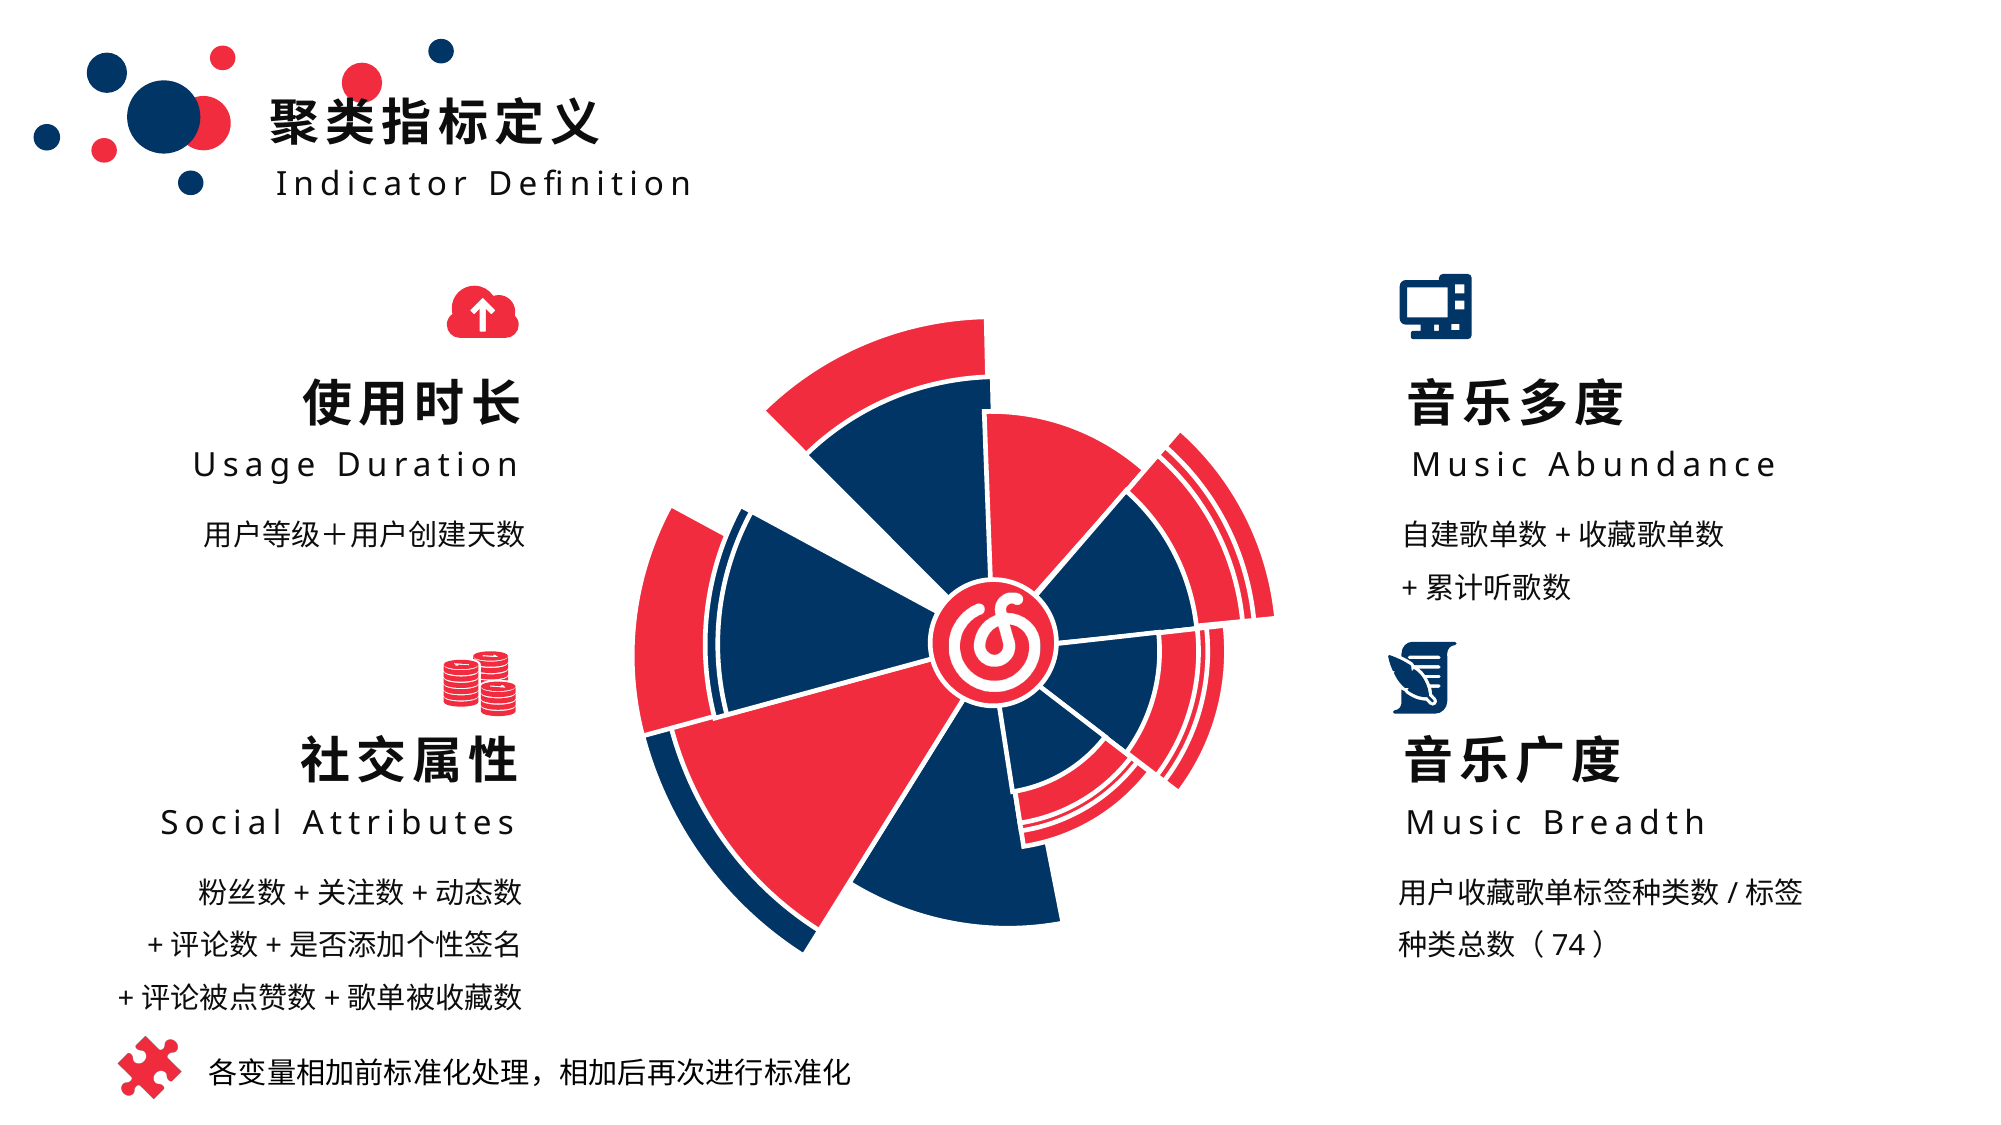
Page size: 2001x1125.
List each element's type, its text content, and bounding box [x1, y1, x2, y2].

text_box [1127, 453, 1244, 627]
text_box [1157, 626, 1209, 783]
text_box [1019, 757, 1139, 832]
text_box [1386, 363, 1976, 607]
text_box [1129, 627, 1200, 778]
text_box [208, 44, 237, 72]
text_box [427, 37, 455, 65]
text_box [1392, 641, 1457, 714]
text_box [0, 721, 538, 1018]
text_box [850, 713, 1065, 930]
text_box [716, 509, 894, 717]
text_box [983, 410, 1144, 576]
text_box [704, 504, 751, 720]
text_box [85, 51, 129, 94]
text_box [631, 503, 726, 738]
text_box [1388, 655, 1434, 703]
text_box [1051, 489, 1198, 637]
text_box Indicator Definition [261, 155, 707, 210]
text_box [1078, 631, 1161, 753]
text_box [1164, 624, 1228, 794]
text_box [1014, 737, 1133, 825]
picture [111, 1031, 188, 1108]
text_box [1020, 761, 1152, 848]
text_box [90, 136, 118, 164]
text_box [126, 79, 202, 155]
picture [894, 576, 1104, 713]
text_box [176, 169, 205, 197]
text_box [188, 94, 232, 152]
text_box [1383, 721, 1973, 965]
text_box [999, 713, 1107, 793]
text_box [642, 730, 820, 958]
text_box [1165, 427, 1278, 622]
text_box [1399, 273, 1472, 340]
text_box [446, 285, 519, 338]
text_box [804, 375, 995, 576]
text_box [670, 671, 957, 933]
text_box [340, 61, 384, 82]
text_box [0, 363, 541, 554]
text_box [32, 122, 62, 152]
text_box [760, 315, 989, 454]
text_box 各变量相加前标准化处理，相加后再次进行标准化 [193, 1029, 914, 1097]
text_box [443, 651, 516, 717]
text_box 聚类指标定义 [254, 82, 616, 158]
text_box [1158, 444, 1256, 623]
